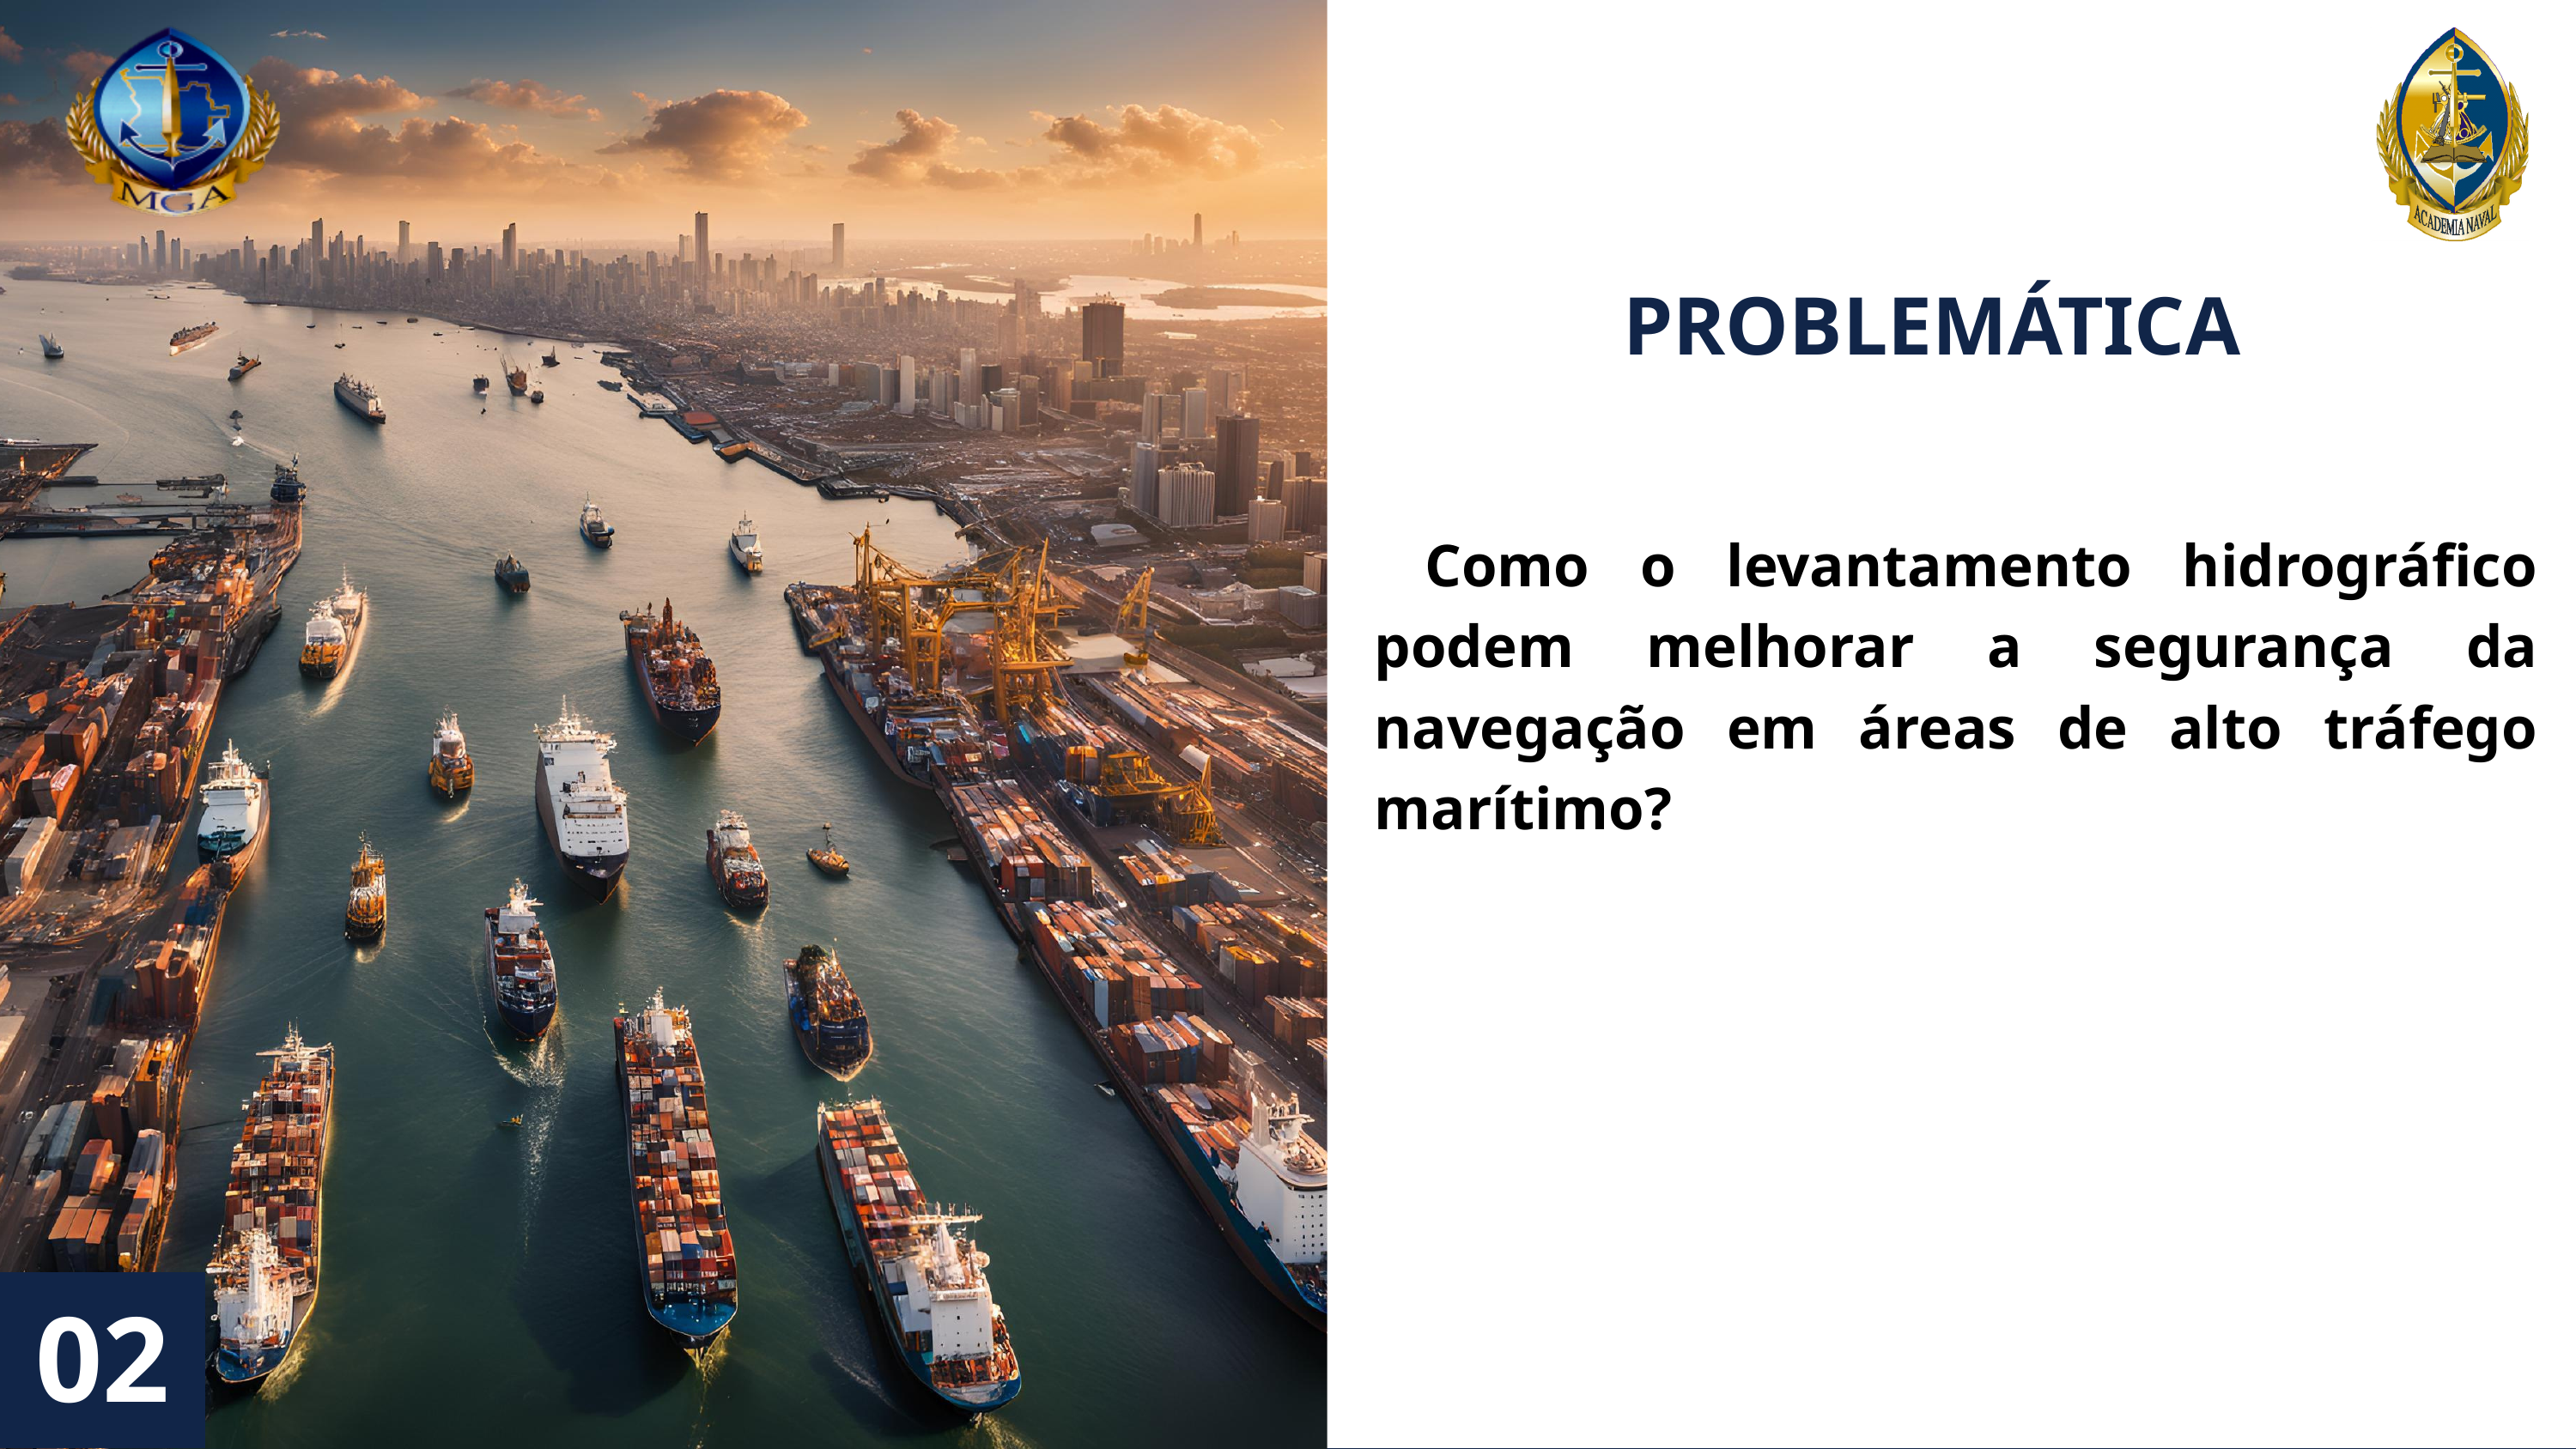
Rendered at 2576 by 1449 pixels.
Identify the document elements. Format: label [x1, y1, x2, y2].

text_box [1327, 0, 2576, 1449]
text_box [0, 1271, 206, 1449]
text_box [0, 0, 1327, 1449]
